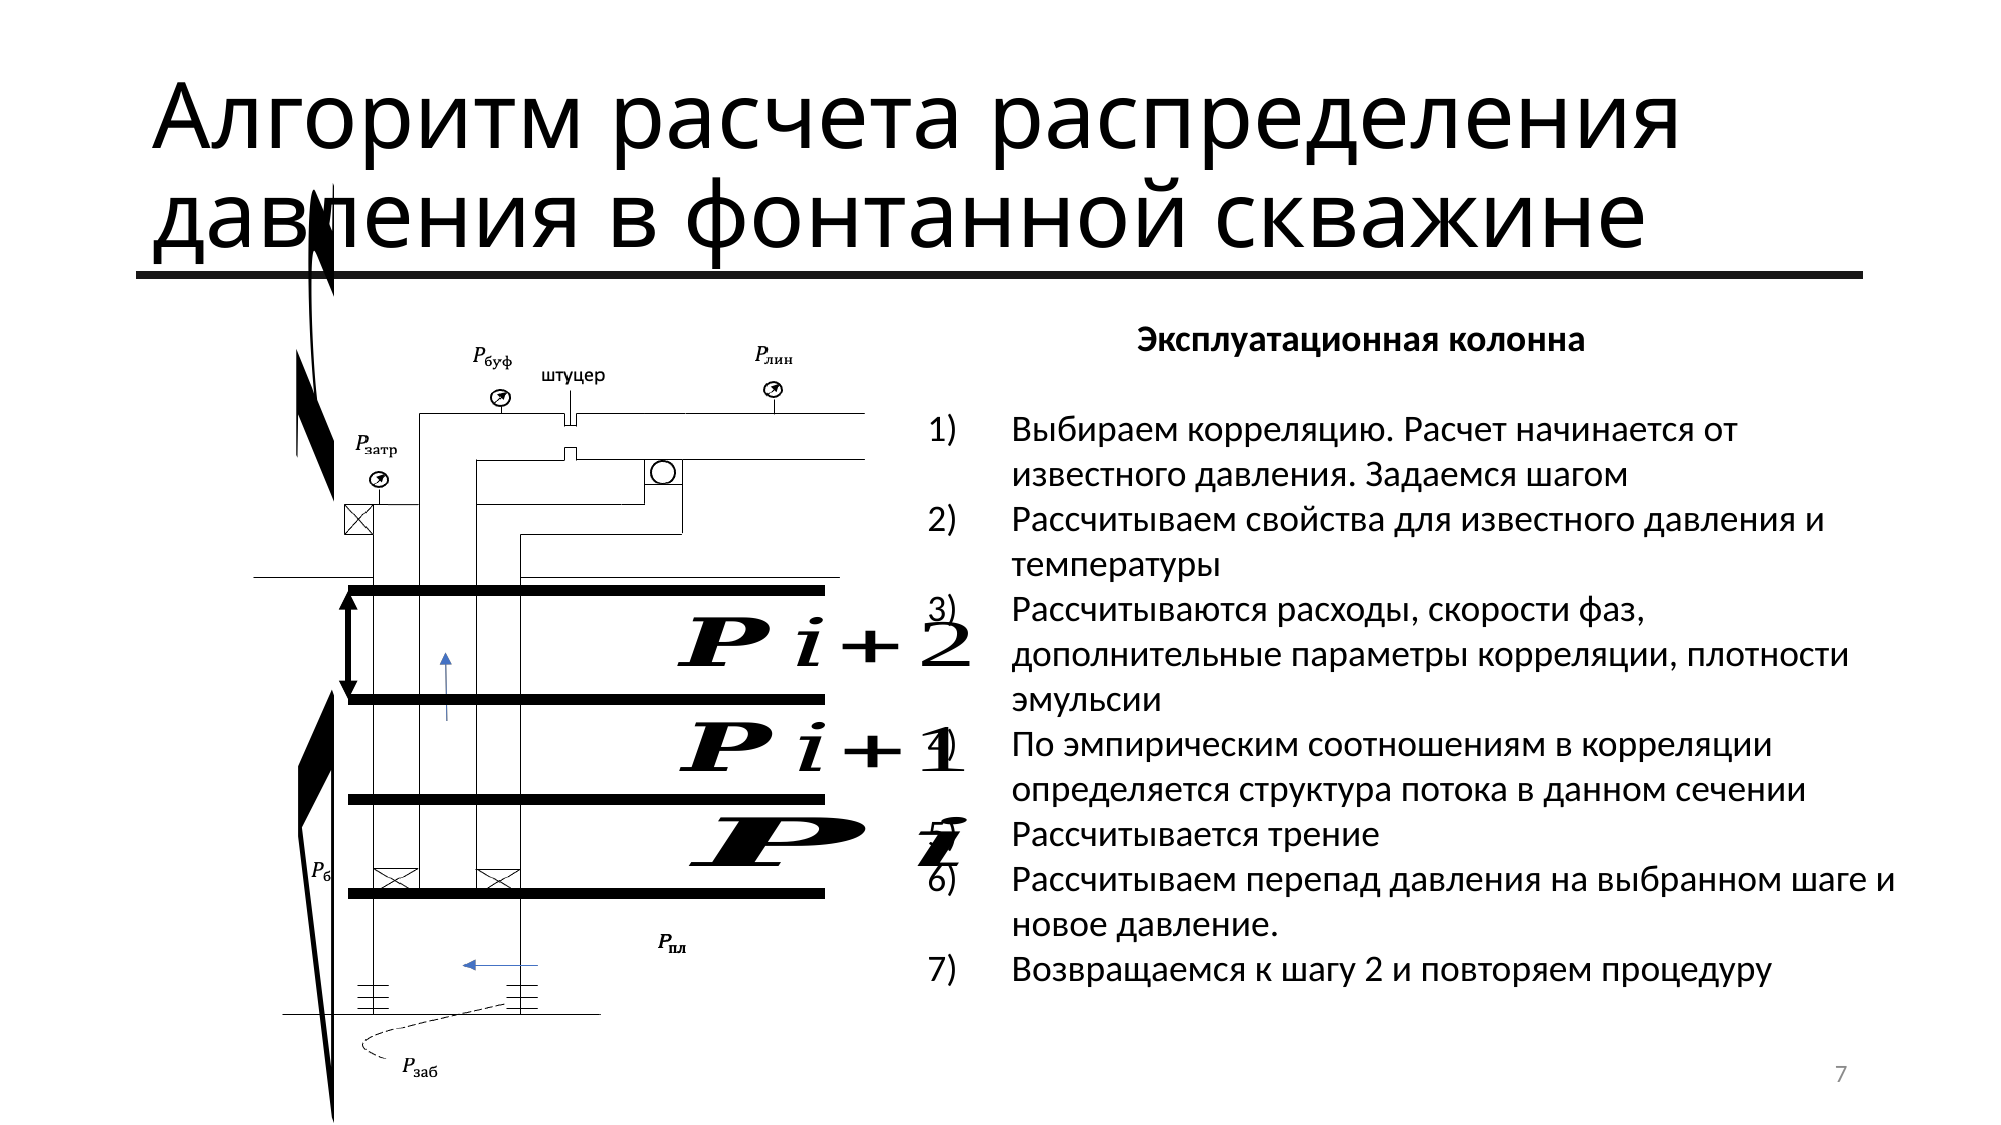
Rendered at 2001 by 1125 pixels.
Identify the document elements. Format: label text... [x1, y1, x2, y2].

title Алгоритм расчета распределения давления в фонтанной скважине [137, 59, 1863, 271]
picture [233, 332, 868, 1089]
text_box Эксплуатационная колонна [1091, 306, 1633, 367]
slide_number 7 [1412, 1042, 1863, 1103]
